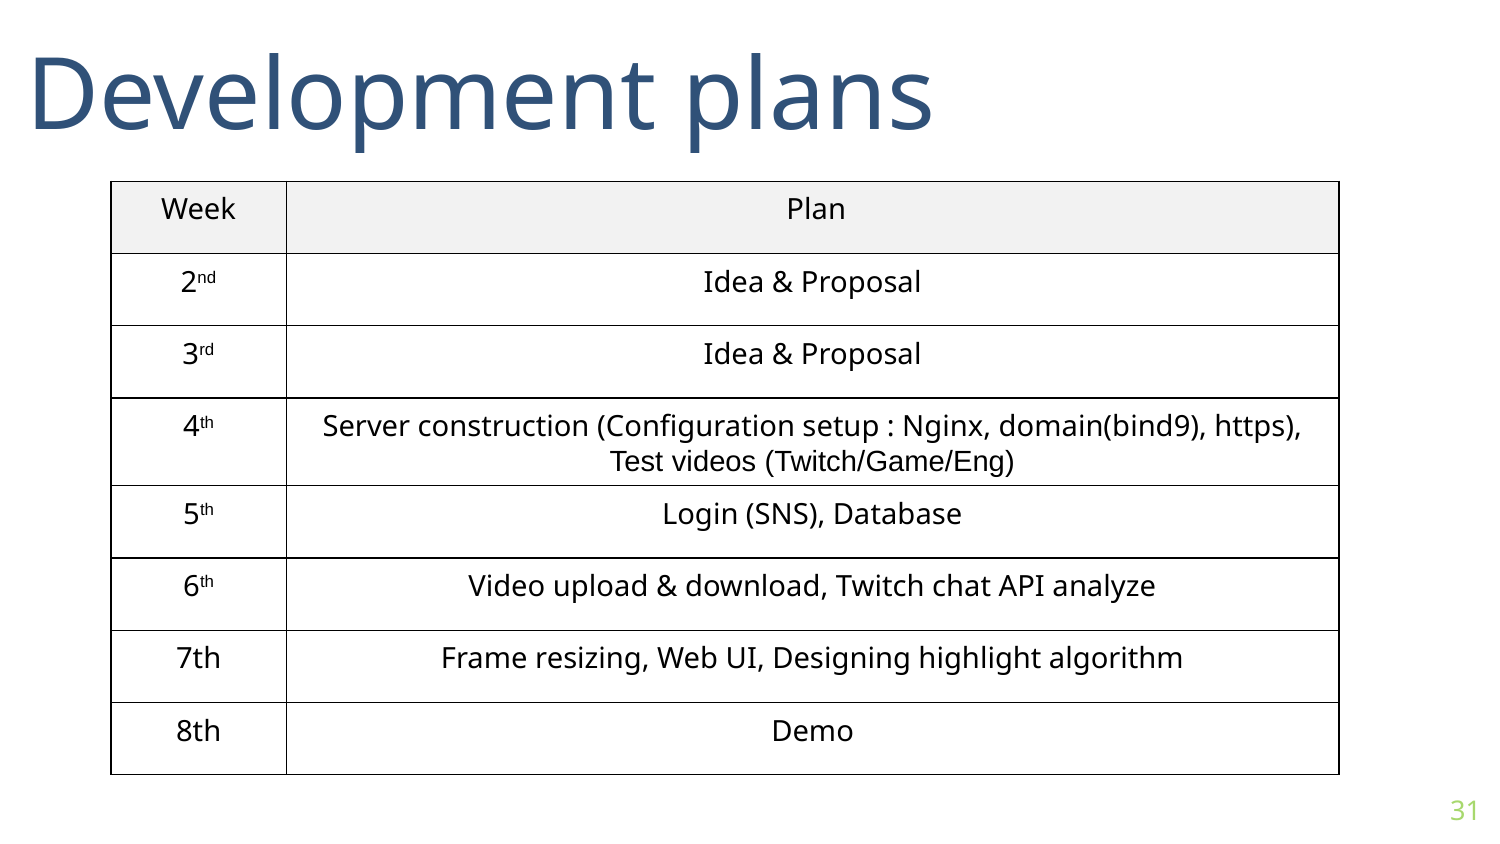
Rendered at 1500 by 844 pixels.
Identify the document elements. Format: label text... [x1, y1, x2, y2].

table_cell Idea & Proposal [287, 326, 1338, 397]
slide_number 31 [1391, 779, 1482, 844]
table_cell 6th [112, 559, 286, 630]
table_cell Video upload & download, Twitch chat API analyze [287, 559, 1338, 630]
table_cell 4th [112, 399, 286, 485]
table_cell Frame resizing, Web UI, Designing highlight algorithm [287, 631, 1338, 702]
table_cell Login (SNS), Database [287, 486, 1338, 557]
table_cell 7th [112, 631, 286, 702]
table_cell 5th [112, 486, 286, 557]
table_cell Idea & Proposal [287, 254, 1338, 325]
text_box Development plans [26, 8, 1060, 150]
table_cell 2nd [112, 254, 286, 325]
table_cell Server construction (Configuration setup : Nginx, domain(bind9), https), Test videos (Twitch/Game/Eng) [287, 399, 1338, 485]
table_cell 8th [112, 703, 286, 774]
table_cell Demo [287, 703, 1338, 774]
table_cell 3rd [112, 326, 286, 397]
table_header Week [112, 182, 286, 253]
table_header Plan [287, 182, 1338, 253]
